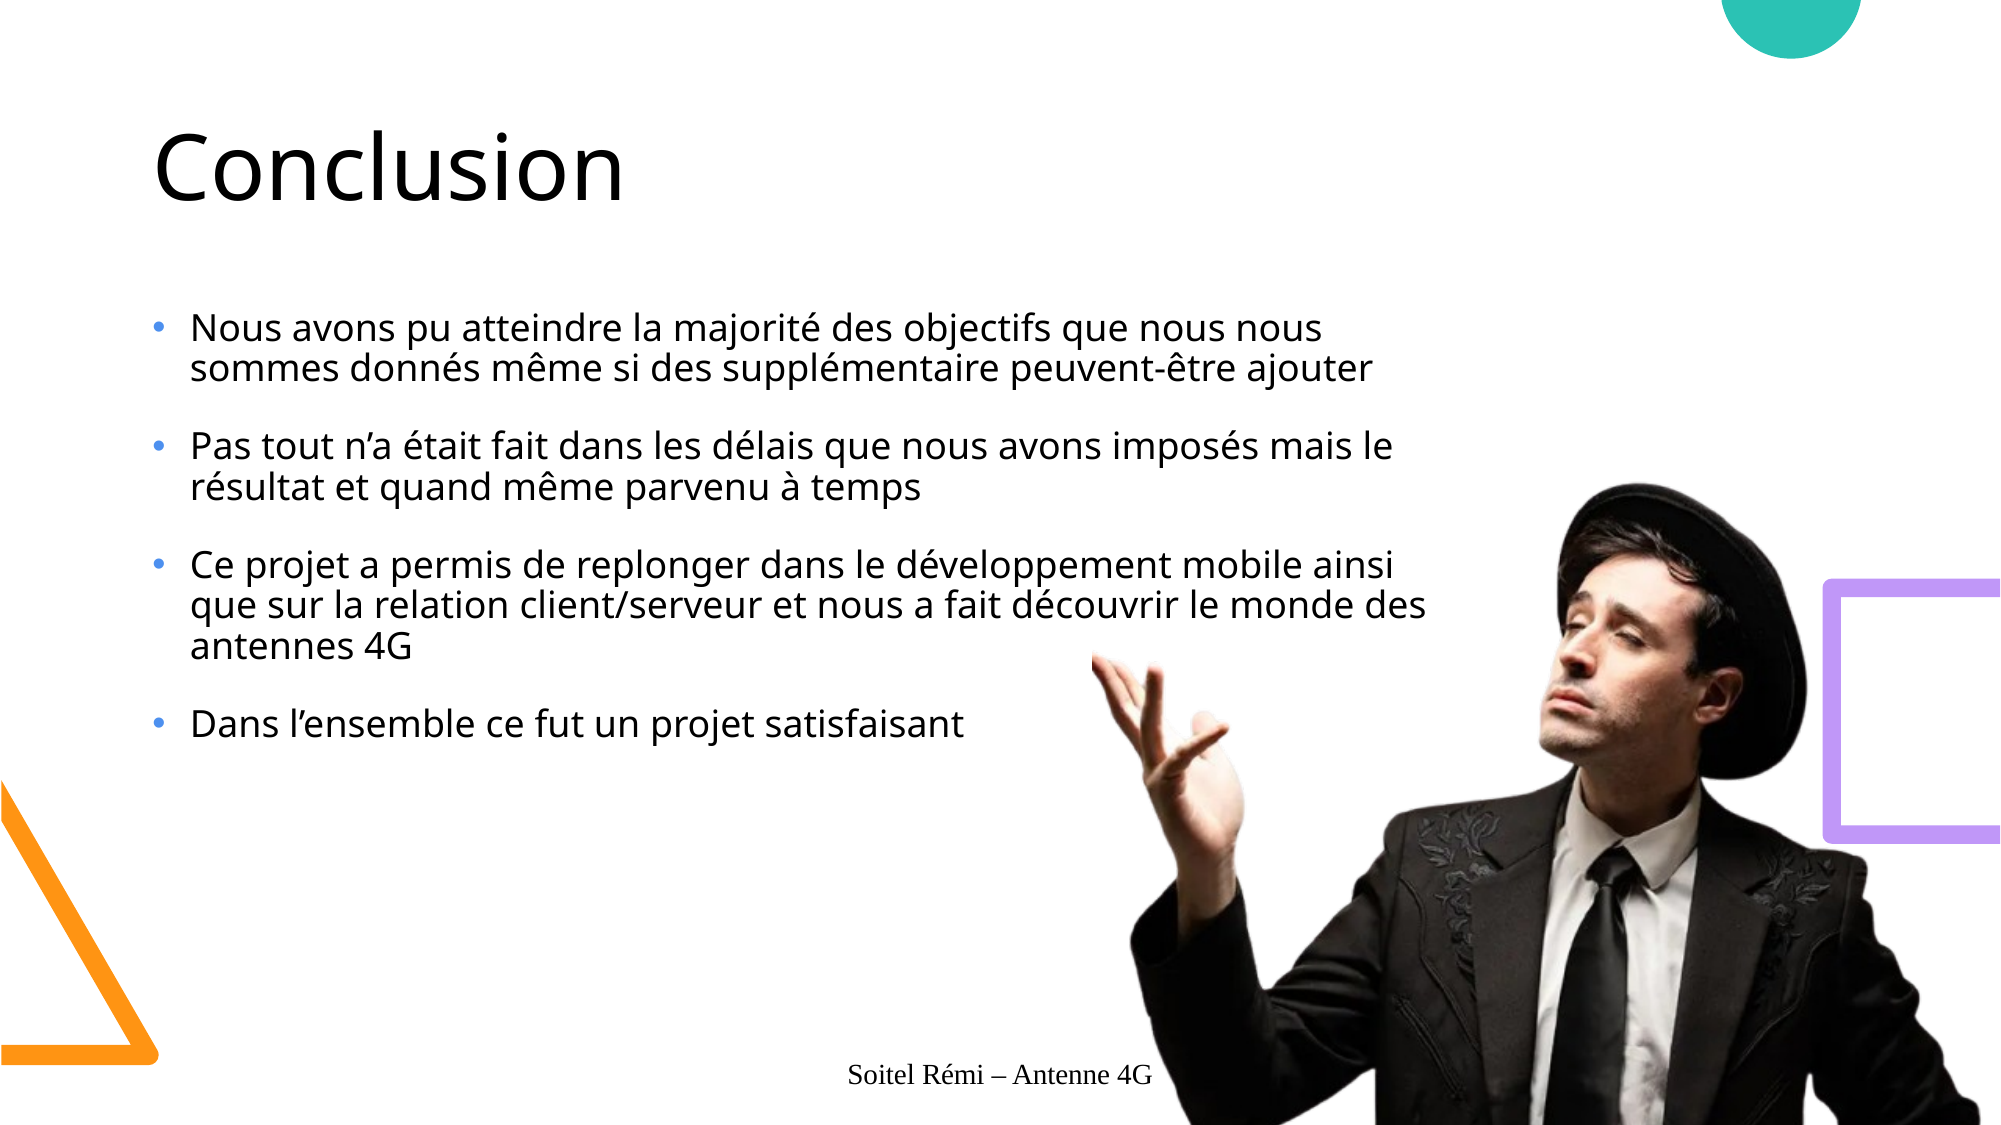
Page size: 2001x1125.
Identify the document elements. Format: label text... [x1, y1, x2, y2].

footer Soitel Rémi – Antenne 4G [662, 1042, 1092, 1103]
picture [1092, 467, 1995, 1125]
list Nous avons pu atteindre la majorité des objectifs que nous nous sommes donnés même si des supplémentaire peuvent-être ajouter Pas tout n’a était fait dans les délais que nous avons imposés mais le résultat et quand même parvenu à temps Ce projet a permis de replonger dans le développement mobile ainsi que sur la relation client/serveur et nous a fait découvrir le monde des antennes 4G Dans l’ensemble ce fut un projet satisfaisant [137, 301, 1452, 1005]
title Conclusion [137, 50, 1863, 292]
